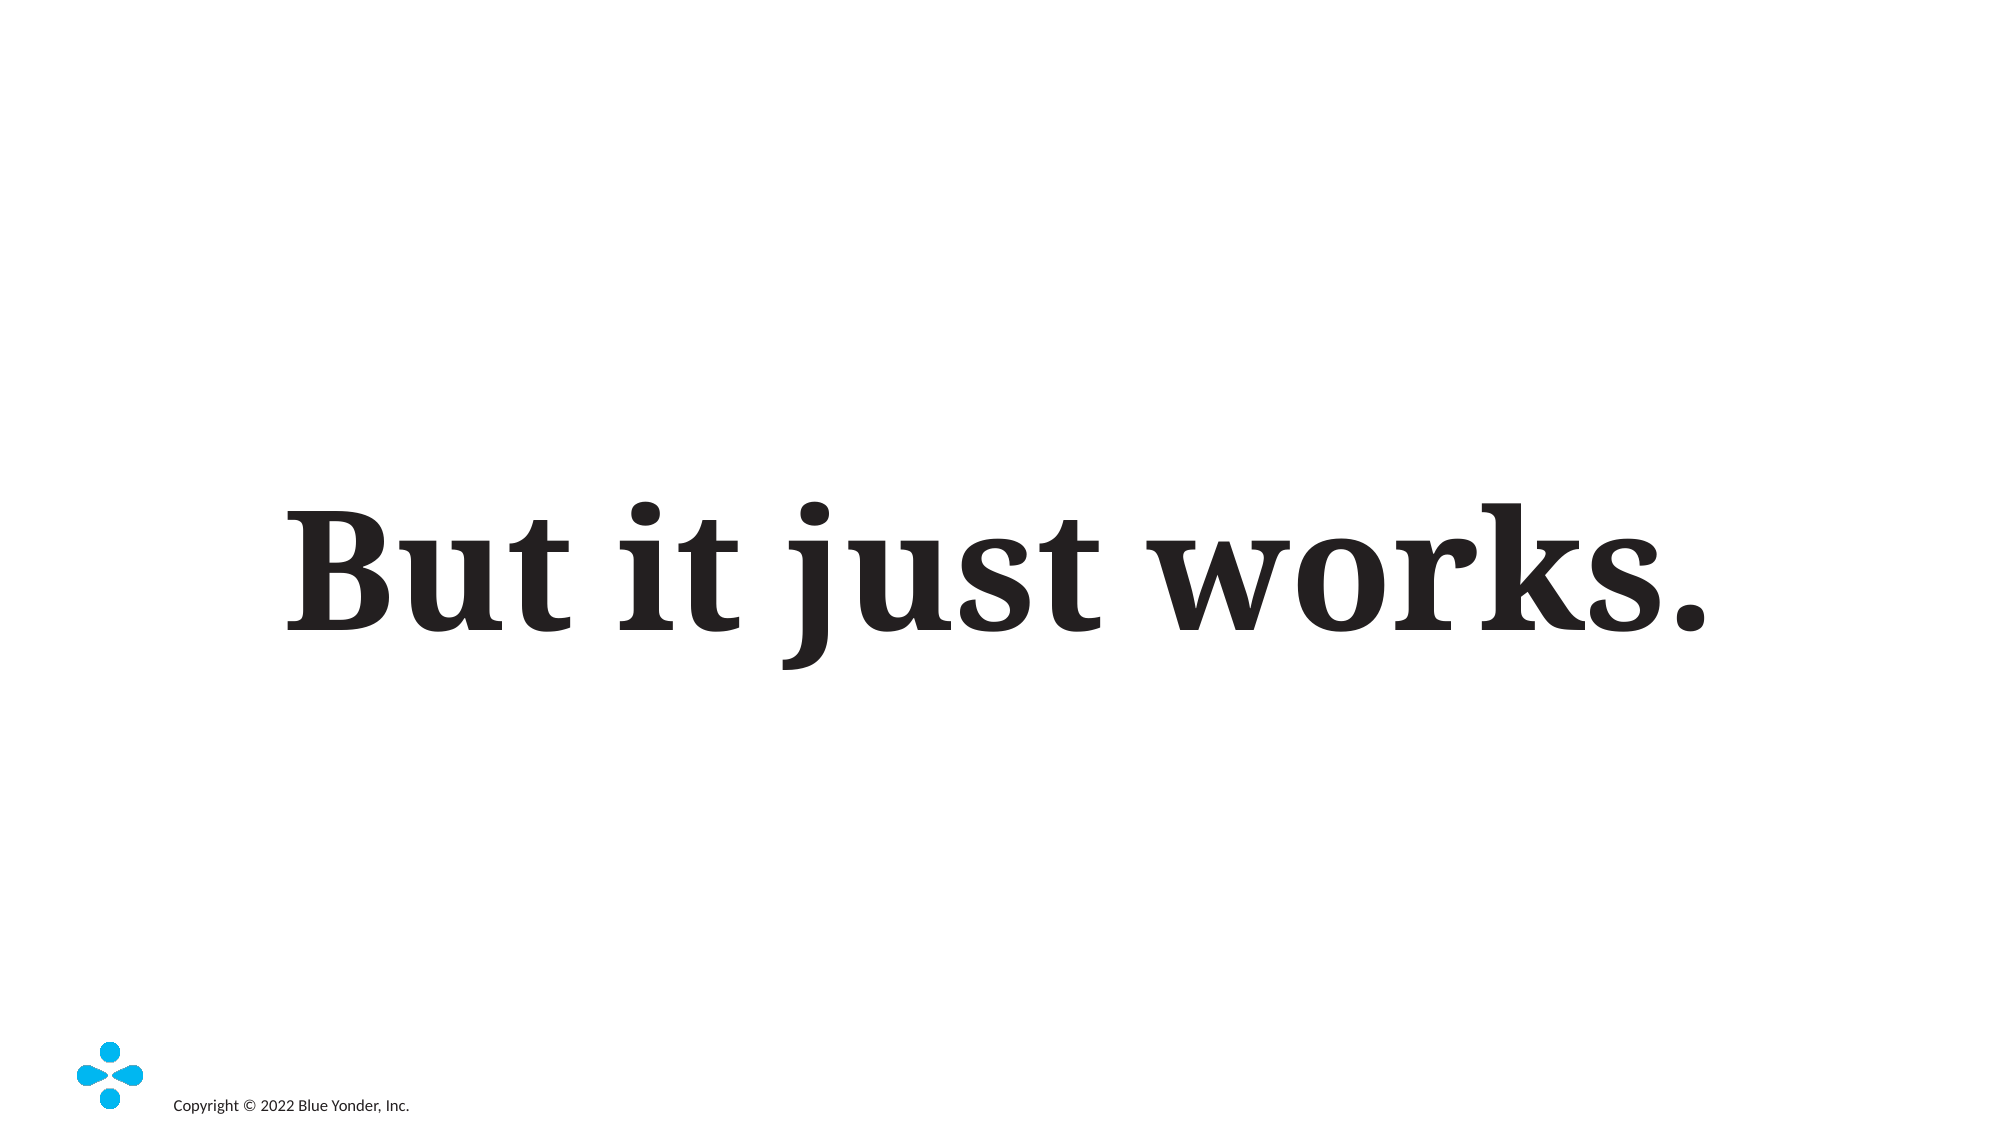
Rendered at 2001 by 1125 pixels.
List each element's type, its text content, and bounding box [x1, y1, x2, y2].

title But it just works. [97, 494, 1903, 631]
picture [76, 1041, 144, 1110]
